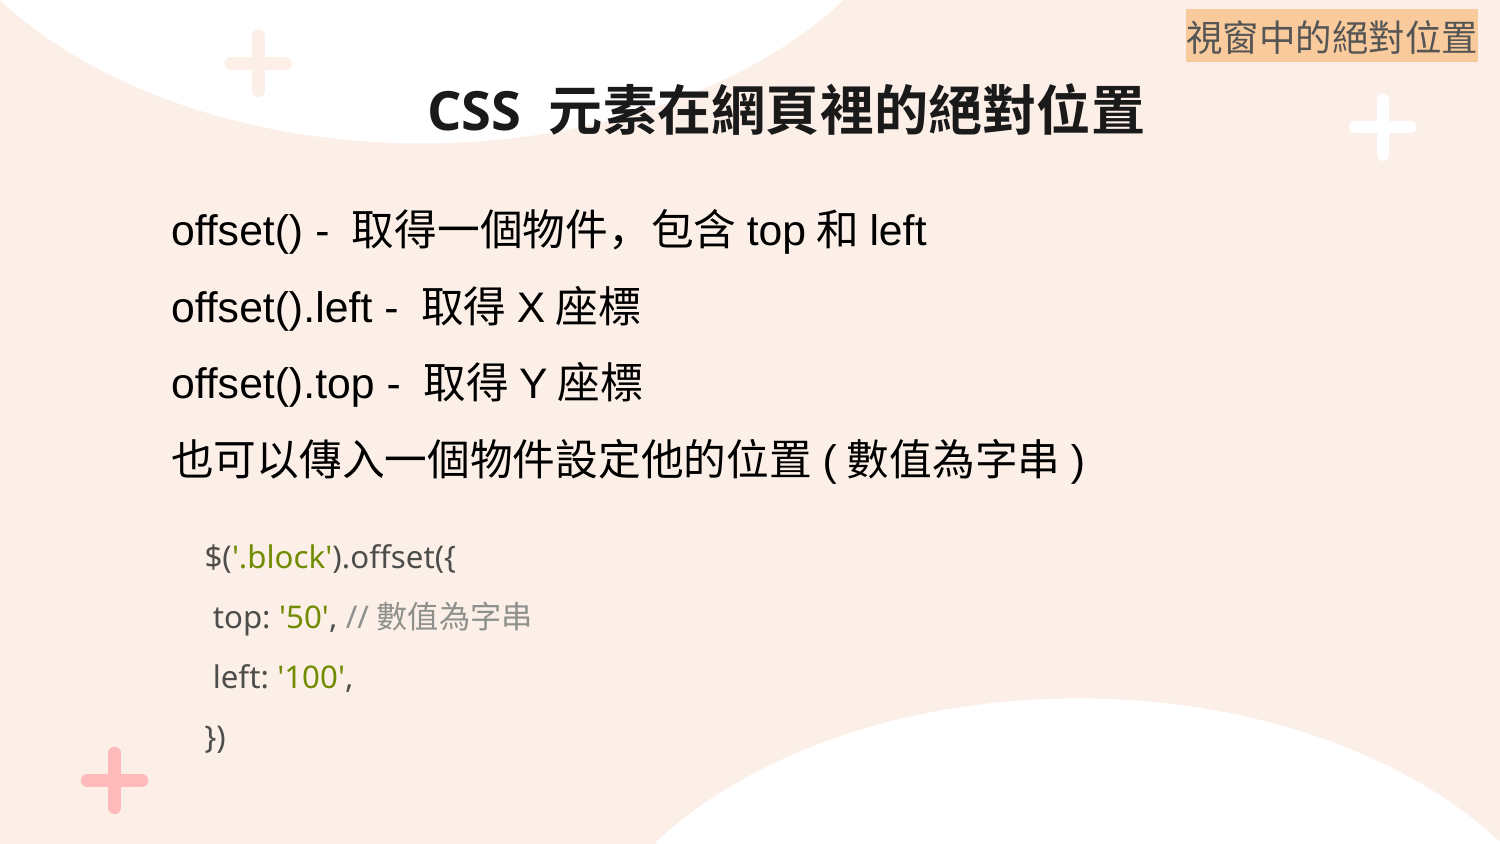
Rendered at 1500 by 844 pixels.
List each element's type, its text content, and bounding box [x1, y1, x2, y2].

title CSS 元素在網頁裡的絕對位置 [115, 67, 1383, 163]
text_box offset() - 取得一個物件，包含top和left offset().left - 取得X座標 offset().top - 取得Y座標 也可以傳入一個物件設定他的位置(數值為字串) [155, 162, 1459, 483]
text_box 視窗中的絕對位置 [1171, 0, 1500, 75]
text_box $('.block').offset({ top: '50', //數值為字串 left: '100', }) [172, 499, 1160, 821]
